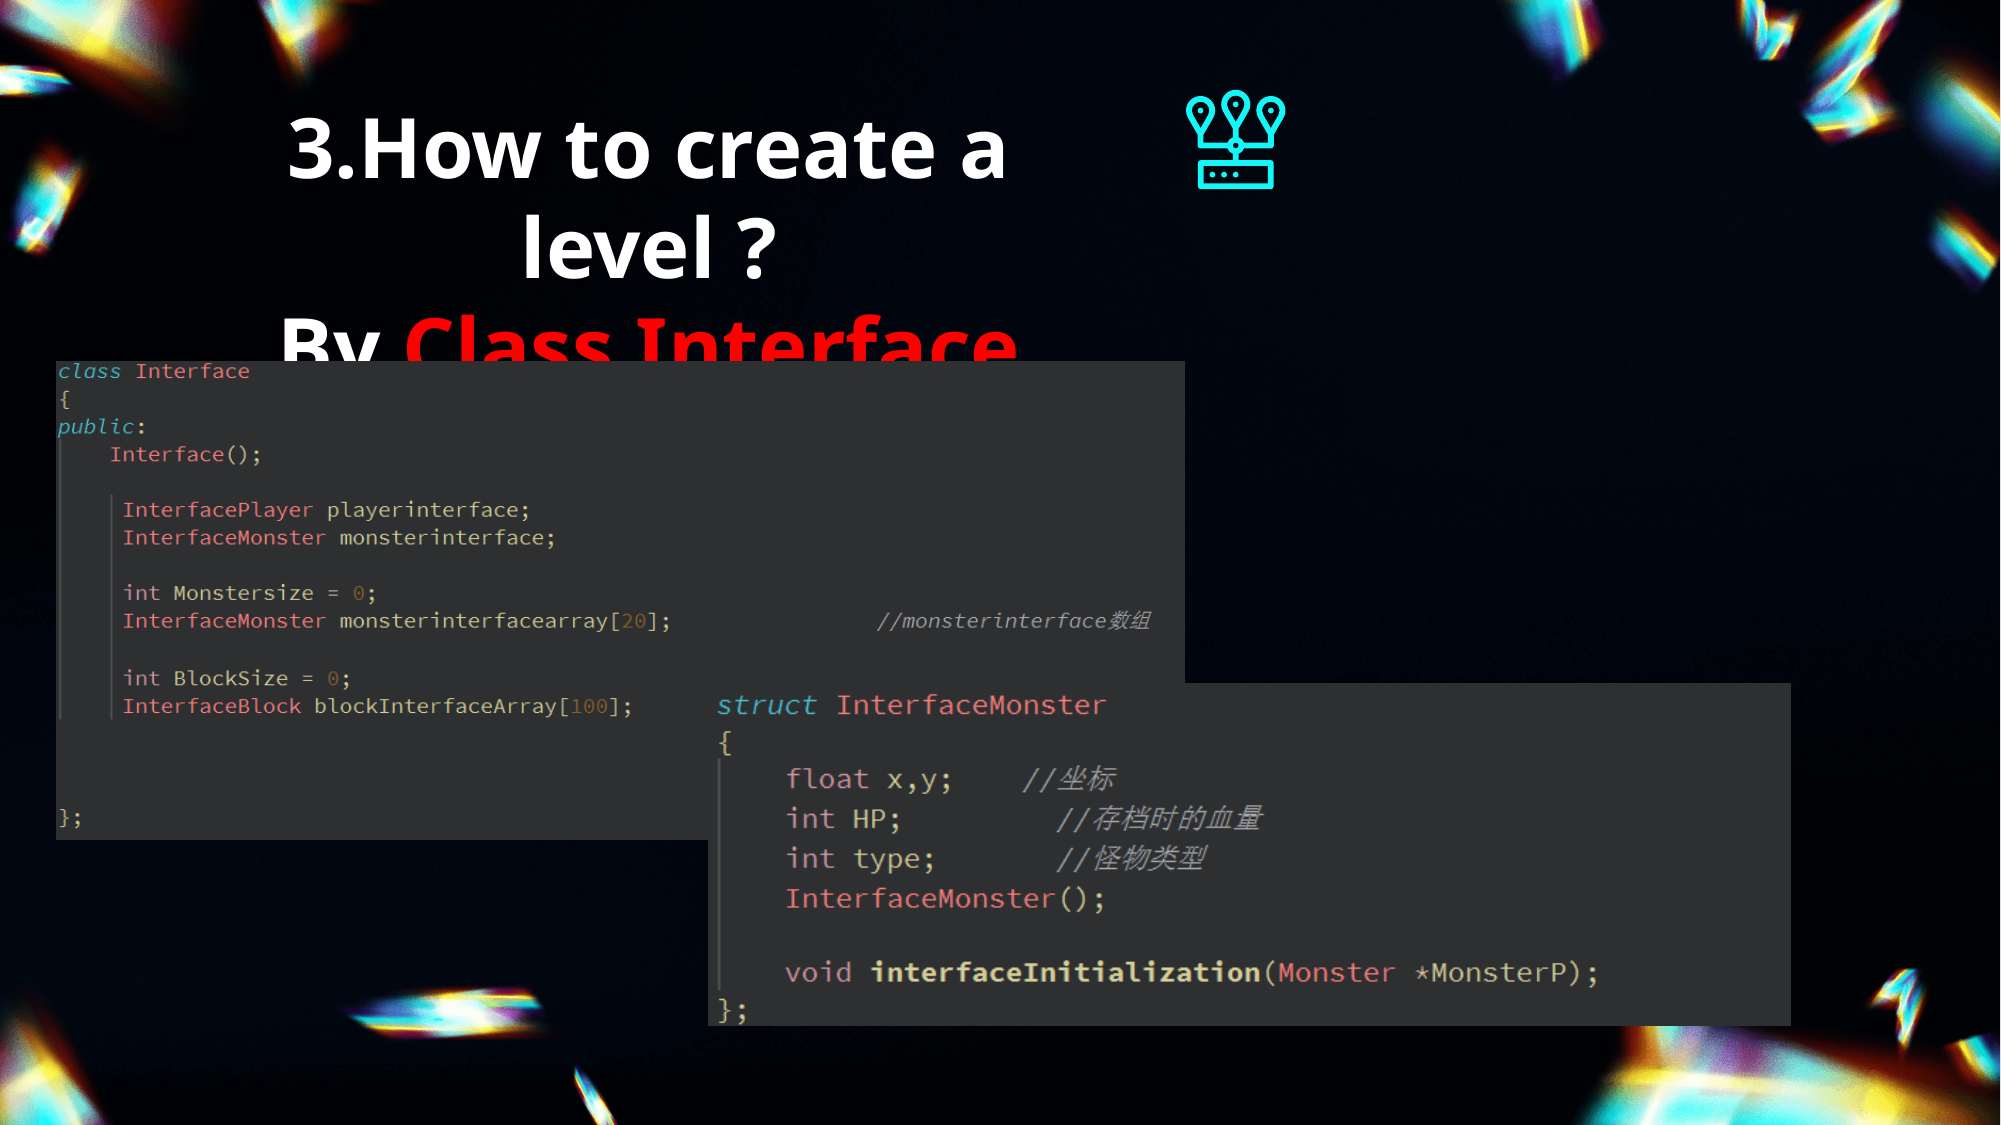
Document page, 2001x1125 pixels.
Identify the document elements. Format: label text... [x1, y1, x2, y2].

text_box 3.How to create a level ? By Class Interface [140, 87, 1157, 361]
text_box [1184, 87, 1287, 191]
picture [0, 0, 2001, 1125]
